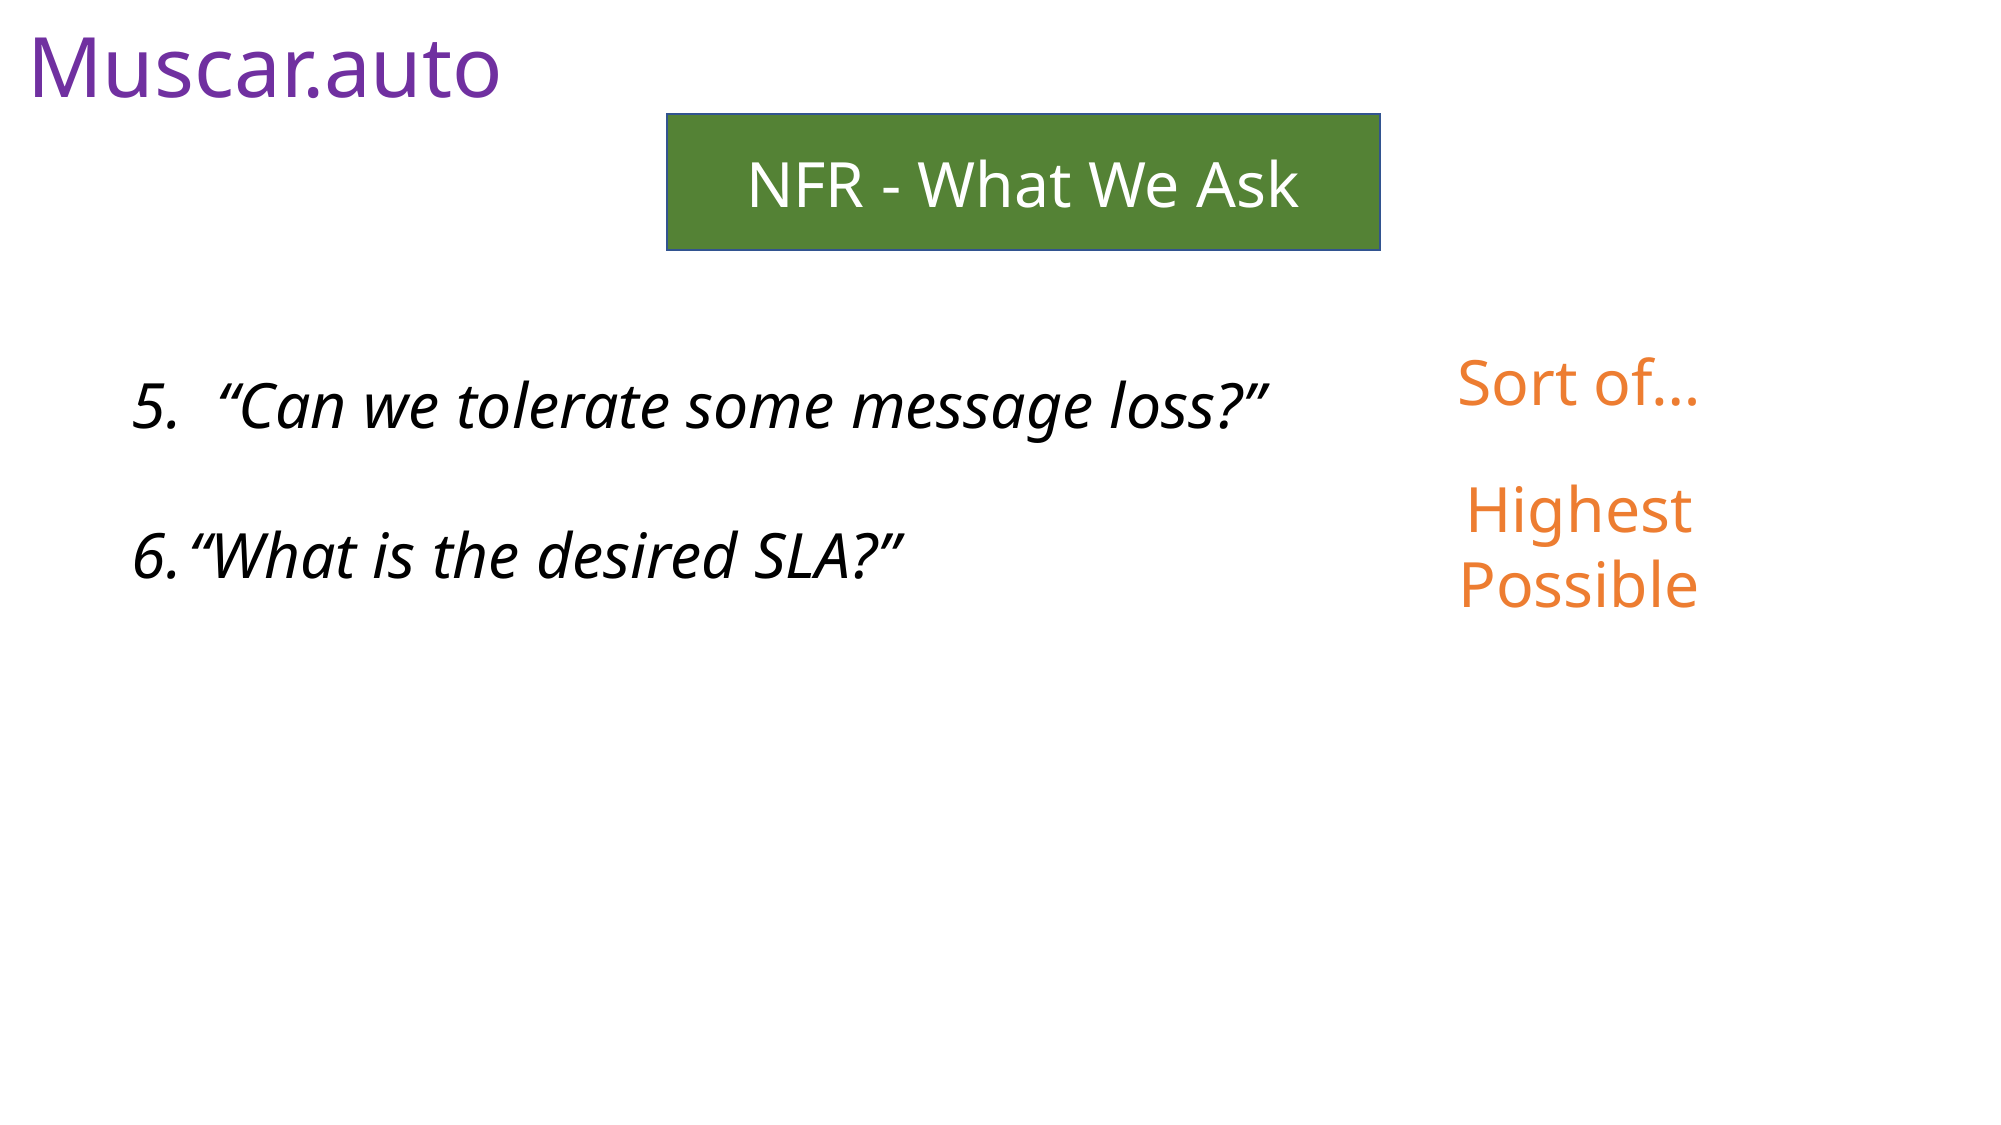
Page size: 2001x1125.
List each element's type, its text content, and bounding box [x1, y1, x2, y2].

text_box NFR - What We Ask [666, 113, 1381, 251]
text_box “Can we tolerate some message loss?” “What is the desired SLA?” [117, 283, 1372, 599]
text_box Sort of… [1323, 311, 1836, 449]
text_box Highest Possible [1323, 476, 1836, 614]
text_box Muscar.auto [12, 12, 853, 129]
